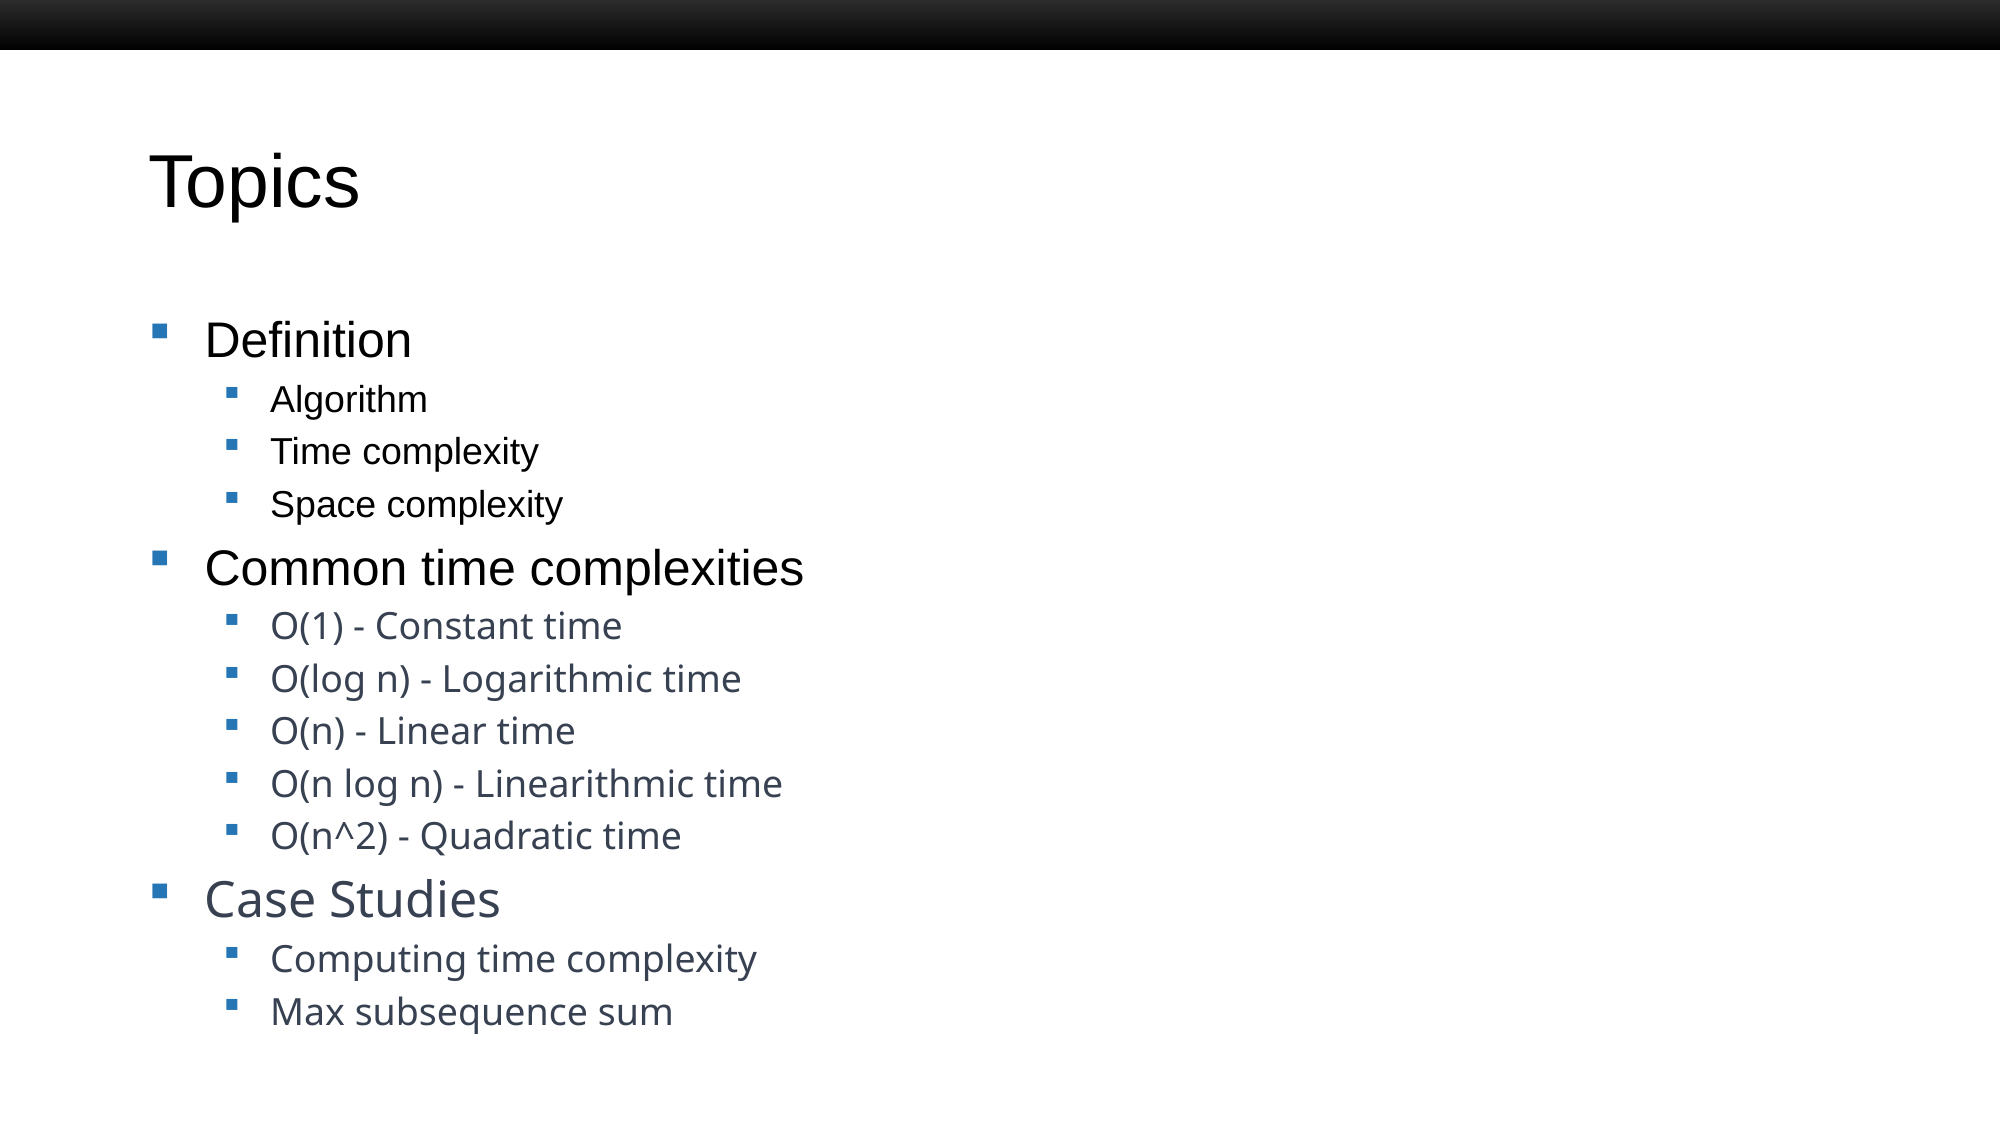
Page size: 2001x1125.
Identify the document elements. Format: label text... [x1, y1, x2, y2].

list Definition Algorithm Time complexity Space complexity Common time complexities O(1) - Constant time O(log n) - Logarithmic time O(n) - Linear time O(n log n) - Linearithmic time O(n^2) - Quadratic time Case Studies Computing time complexity Max subsequence sum [133, 299, 1867, 938]
title Topics [133, 125, 1867, 238]
